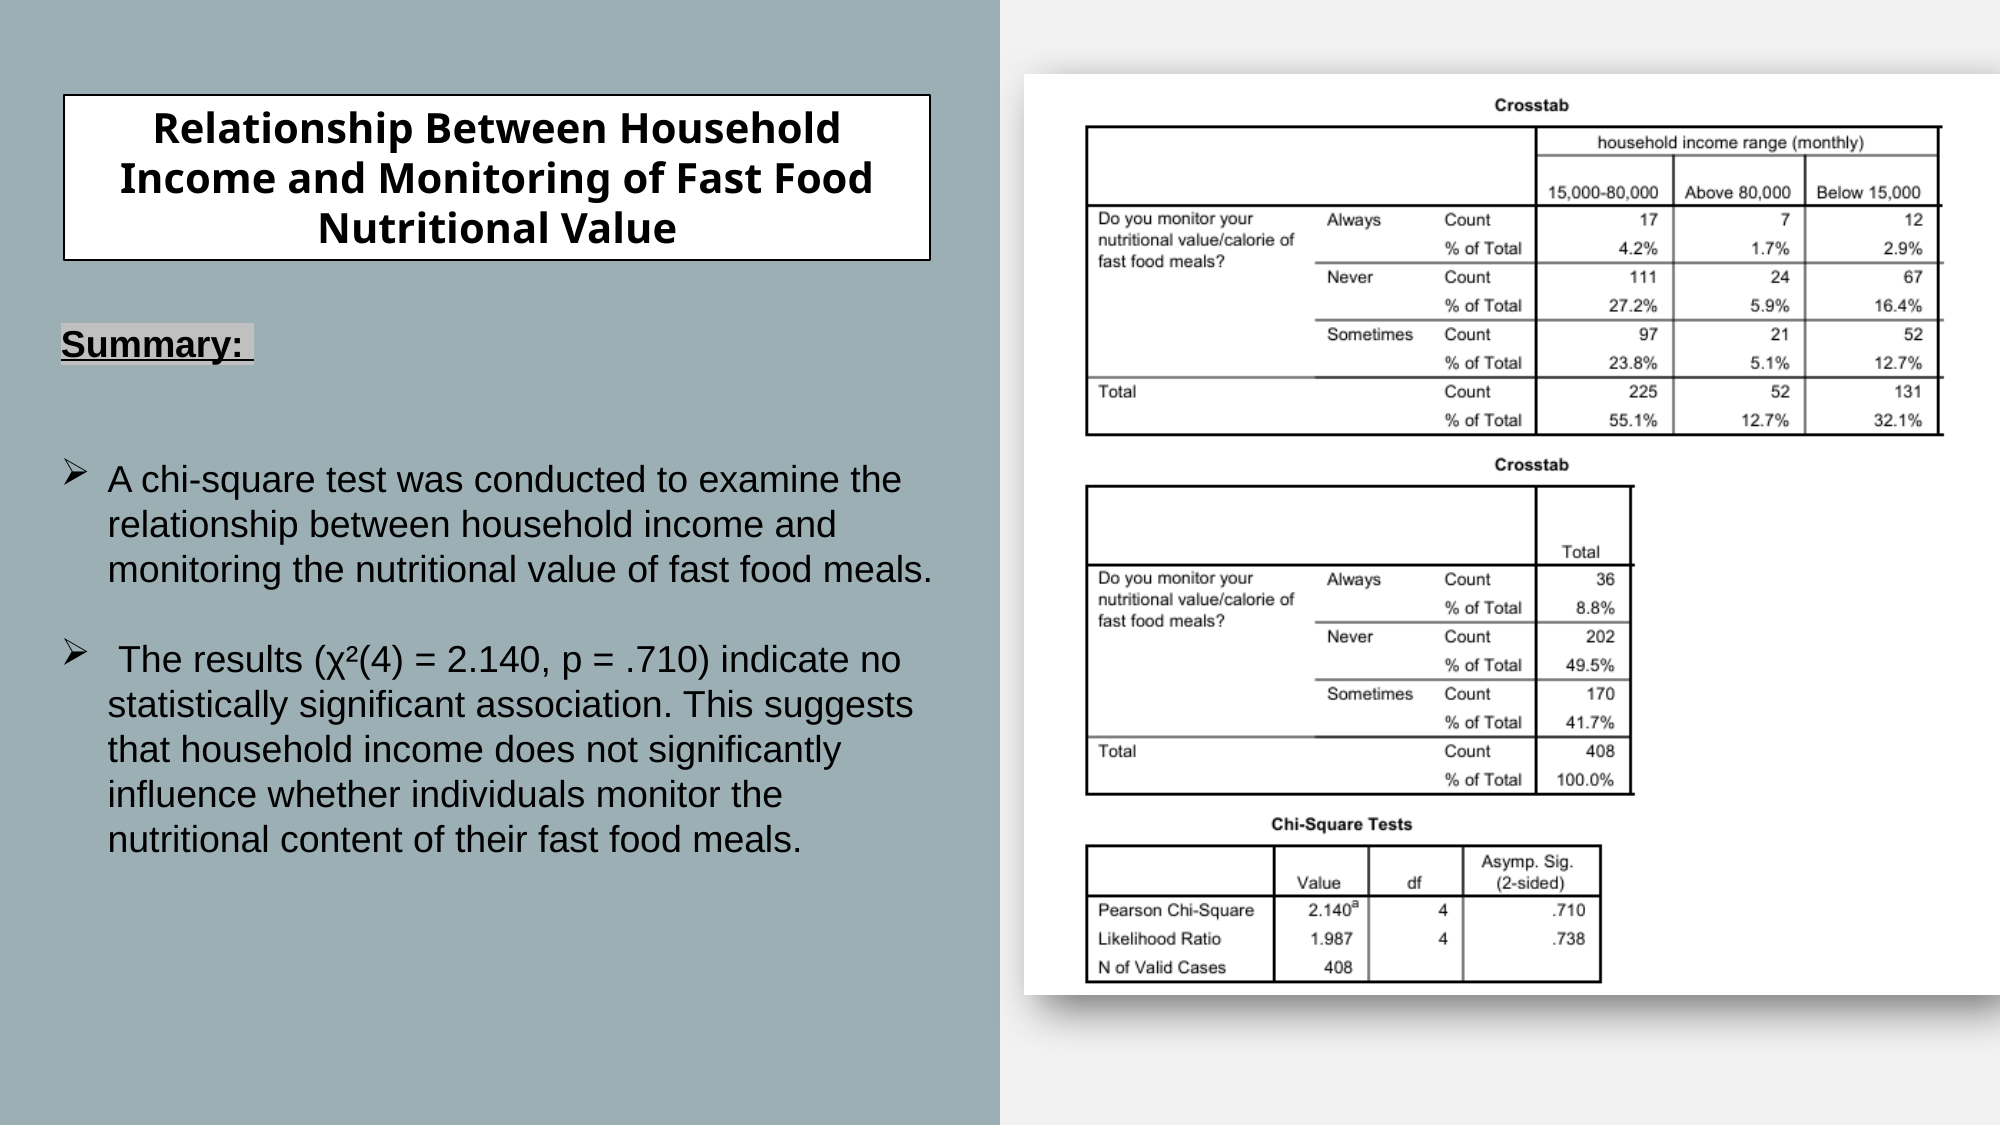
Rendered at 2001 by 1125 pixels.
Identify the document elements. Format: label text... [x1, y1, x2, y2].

list Summary: A chi-square test was conducted to examine the relationship between household income and monitoring the nutritional value of fast food meals. The results (χ²(4) = 2.140, p = .710) indicate no statistically significant association. This suggests that household income does not significantly influence whether individuals monitor the nutritional content of their fast food meals. [38, 221, 957, 912]
text_box Relationship Between Household Income and Monitoring of Fast Food Nutritional Value [63, 94, 931, 261]
picture [1024, 74, 2000, 995]
